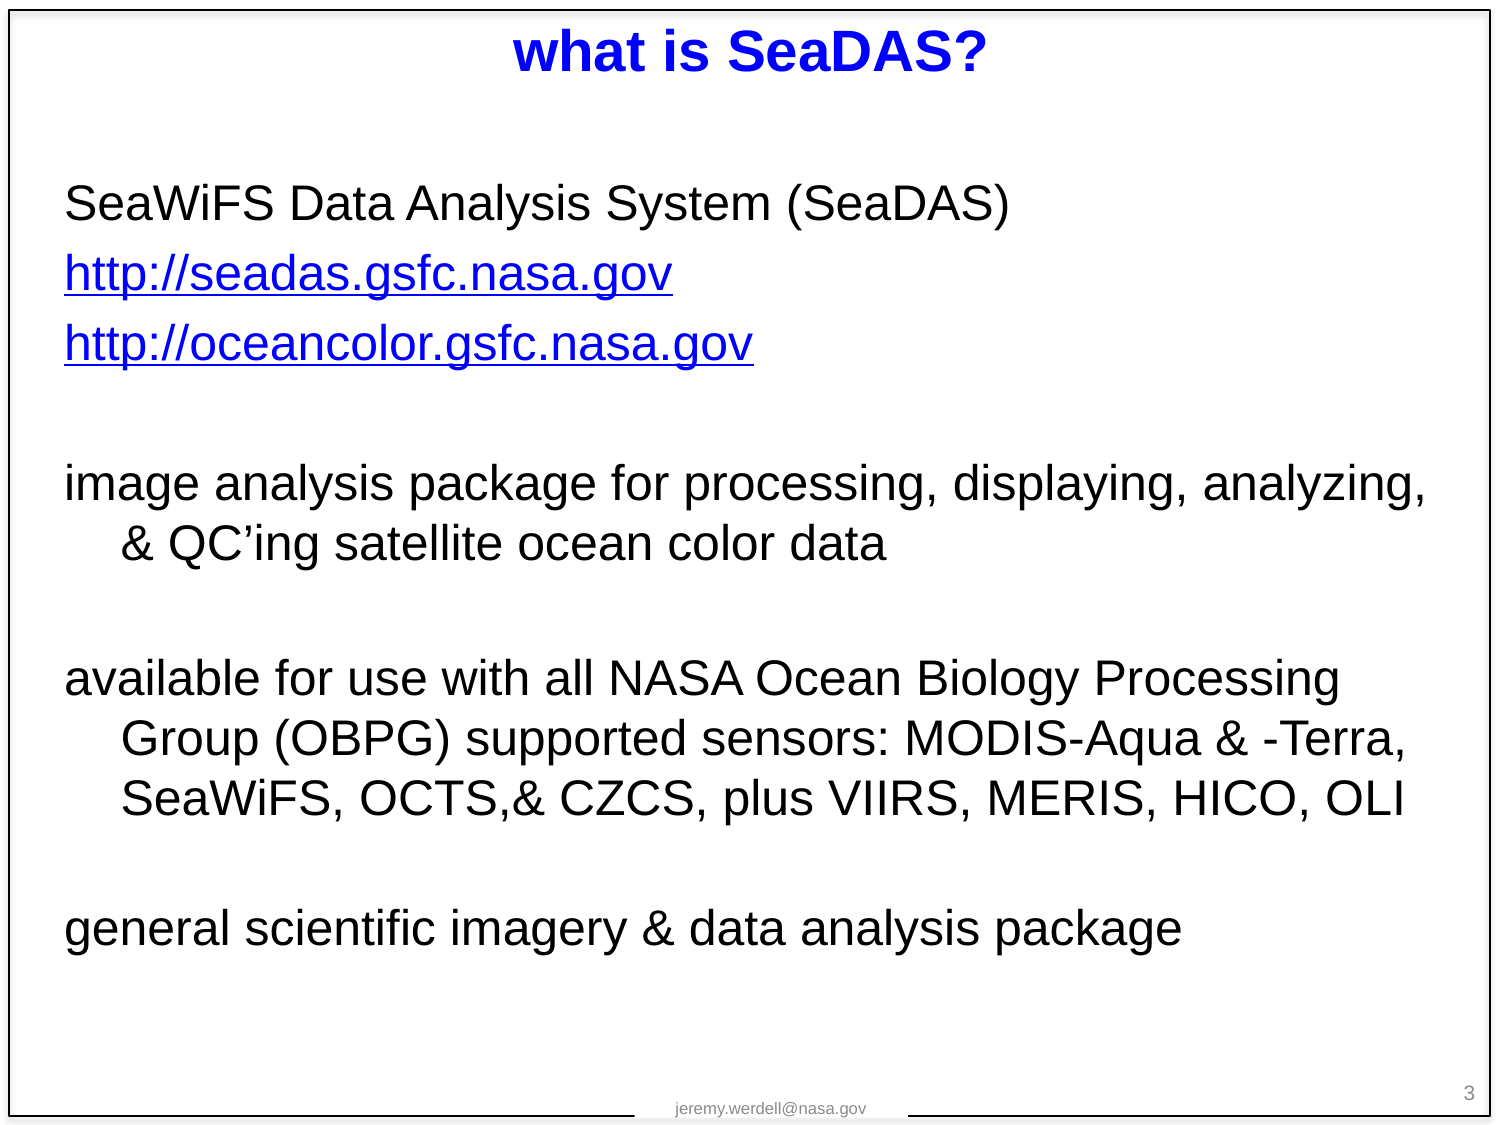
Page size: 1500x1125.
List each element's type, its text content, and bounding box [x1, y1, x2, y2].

text_box available for use with all NASA Ocean Biology Processing Group (OBPG) supported sensors: MODIS-Aqua & -Terra, SeaWiFS, OCTS,& CZCS, plus VIIRS, MERIS, HICO, OLI [49, 637, 1461, 850]
text_box general scientific imagery & data analysis package [49, 888, 1461, 1010]
footer jeremy.werdell@nasa.gov [634, 1098, 908, 1118]
title what is SeaDAS? [76, 14, 1427, 81]
text_box SeaWiFS Data Analysis System (SeaDAS) http://seadas.gsfc.nasa.gov http://oceancolor.gsfc.nasa.gov image analysis package for processing, displaying, analyzing, & QC’ing satellite ocean color data [49, 163, 1461, 597]
slide_number 3 [1425, 1070, 1491, 1114]
